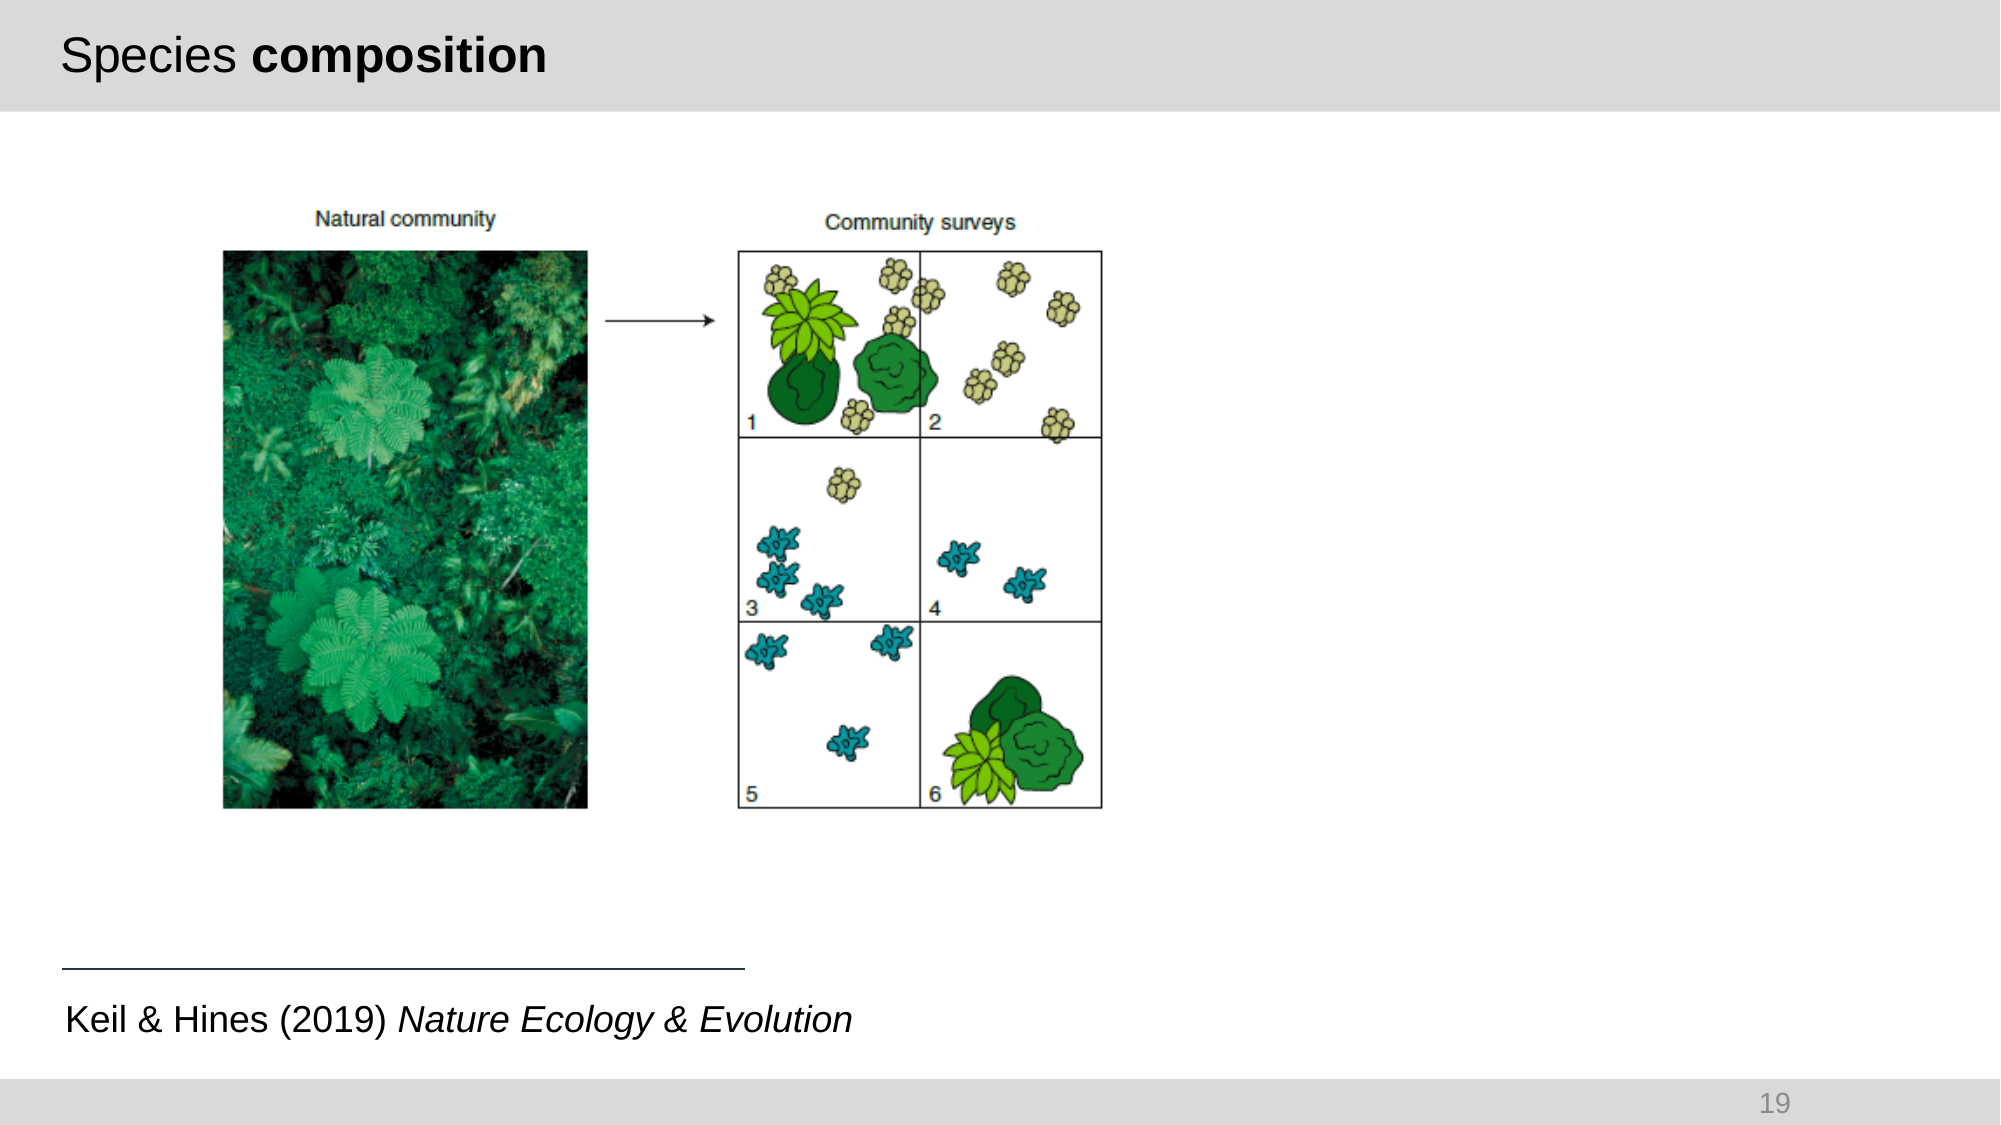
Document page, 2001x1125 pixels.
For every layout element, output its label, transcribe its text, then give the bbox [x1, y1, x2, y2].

text_box Keil & Hines (2019) Nature Ecology & Evolution [50, 987, 1051, 1048]
title Species composition [0, 0, 2000, 112]
footer [0, 1079, 1550, 1125]
picture [199, 204, 1109, 821]
slide_number 19 [1550, 1079, 2000, 1125]
